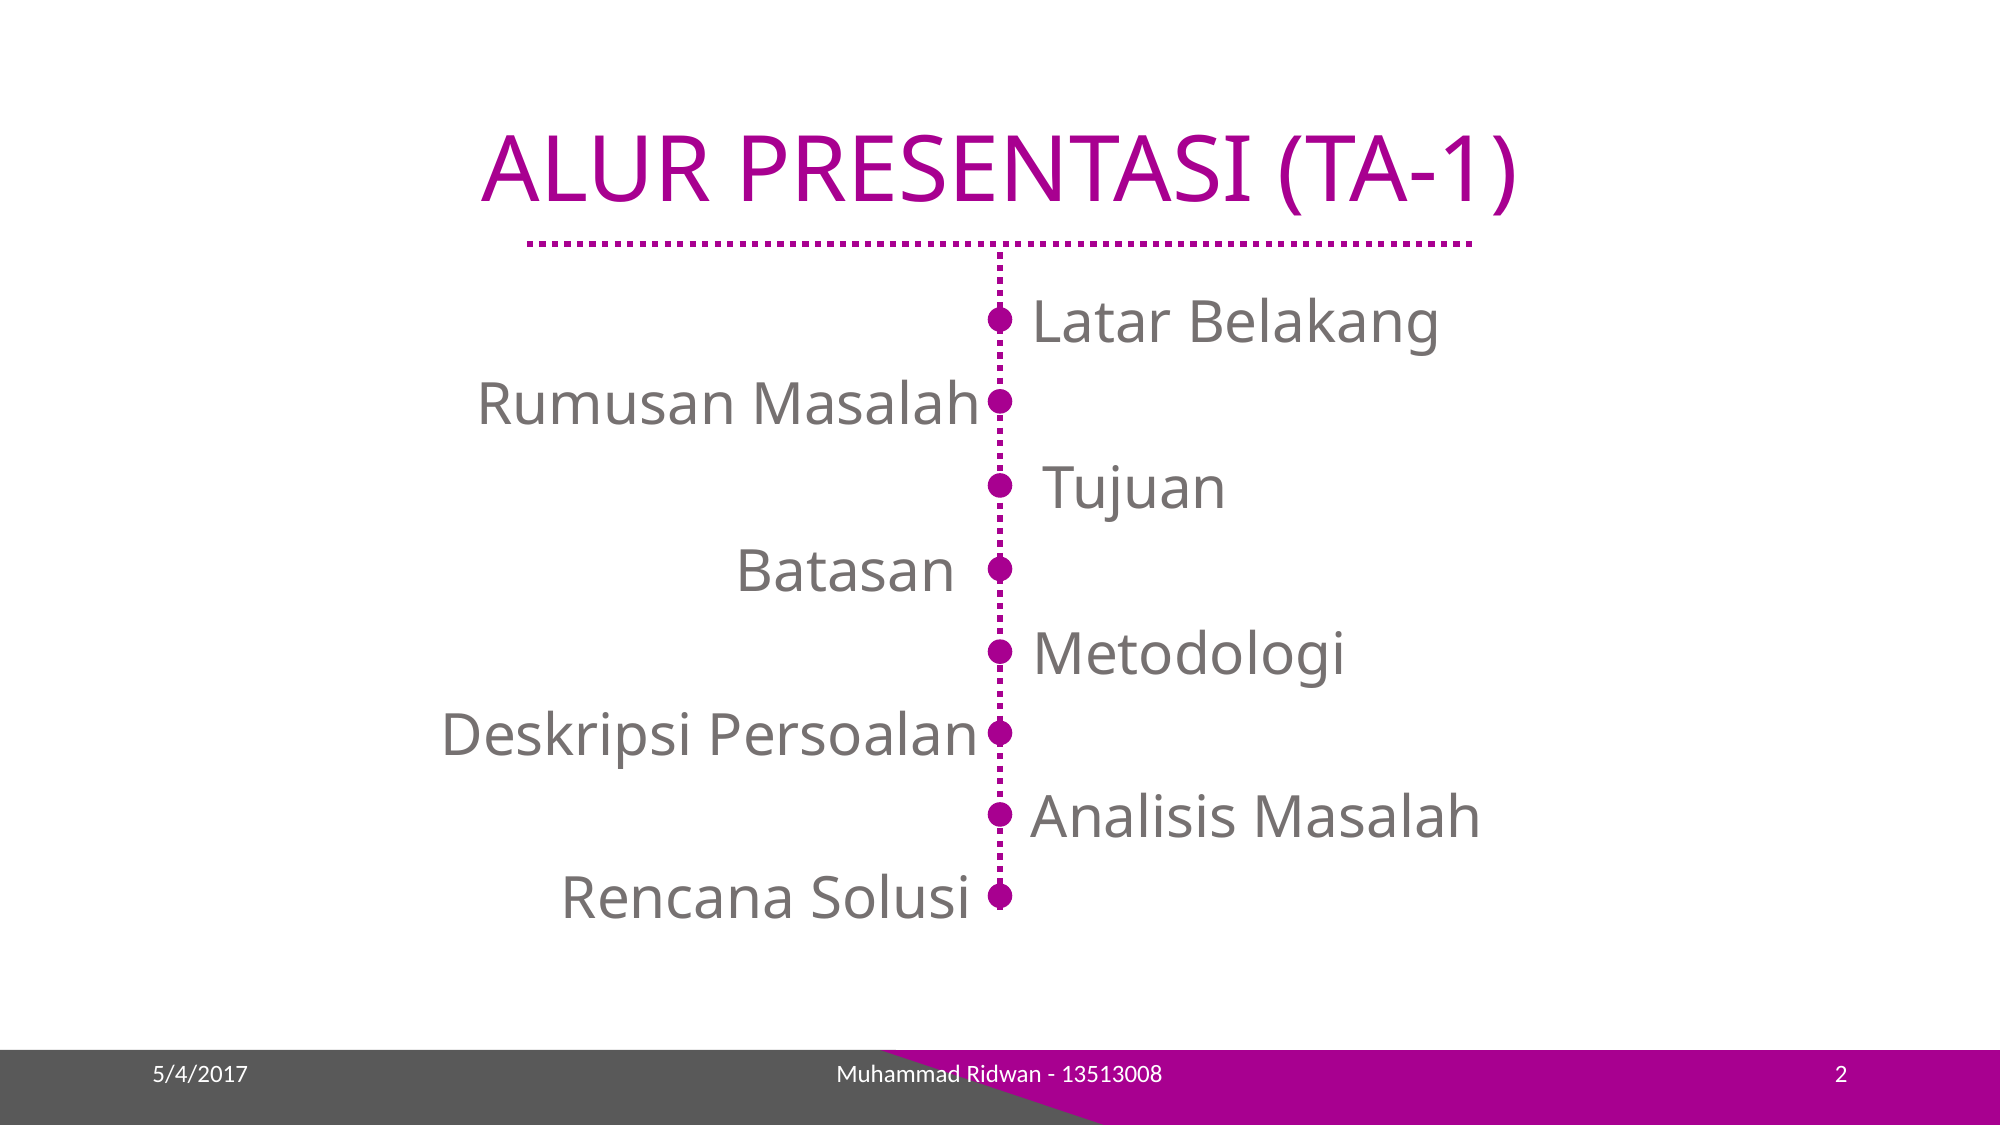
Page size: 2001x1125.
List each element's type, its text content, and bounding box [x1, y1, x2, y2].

text_box Batasan [720, 526, 972, 611]
text_box [987, 556, 999, 582]
text_box [987, 473, 999, 498]
text_box [1001, 307, 1013, 332]
text_box [1001, 389, 1013, 414]
text_box [1001, 883, 1013, 909]
text_box Latar Belakang [1016, 276, 1457, 362]
text_box [1001, 720, 1013, 746]
text_box [987, 802, 999, 827]
footer Muhammad Ridwan - 13513008 [662, 1042, 1338, 1103]
text_box [1001, 556, 1013, 582]
text_box Rencana Solusi [545, 852, 987, 938]
text_box [1001, 639, 1013, 664]
text_box Deskripsi Persoalan [425, 690, 995, 775]
text_box Rumusan Masalah [461, 358, 997, 444]
text_box [987, 639, 999, 664]
text_box [1035, 1048, 2000, 1125]
text_box [987, 883, 999, 908]
text_box Metodologi [1017, 608, 1361, 694]
text_box [1001, 802, 1013, 827]
text_box [0, 1048, 1097, 1125]
text_box Analisis Masalah [1015, 771, 1499, 857]
text_box [1001, 473, 1013, 498]
text_box [987, 307, 999, 332]
text_box ALUR PRESENTASI (TA-1) [466, 101, 1534, 227]
text_box [987, 720, 999, 746]
text_box [987, 389, 999, 414]
text_box Tujuan [1027, 442, 1243, 528]
slide_number 2 [1412, 1042, 1863, 1103]
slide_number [137, 1042, 588, 1103]
